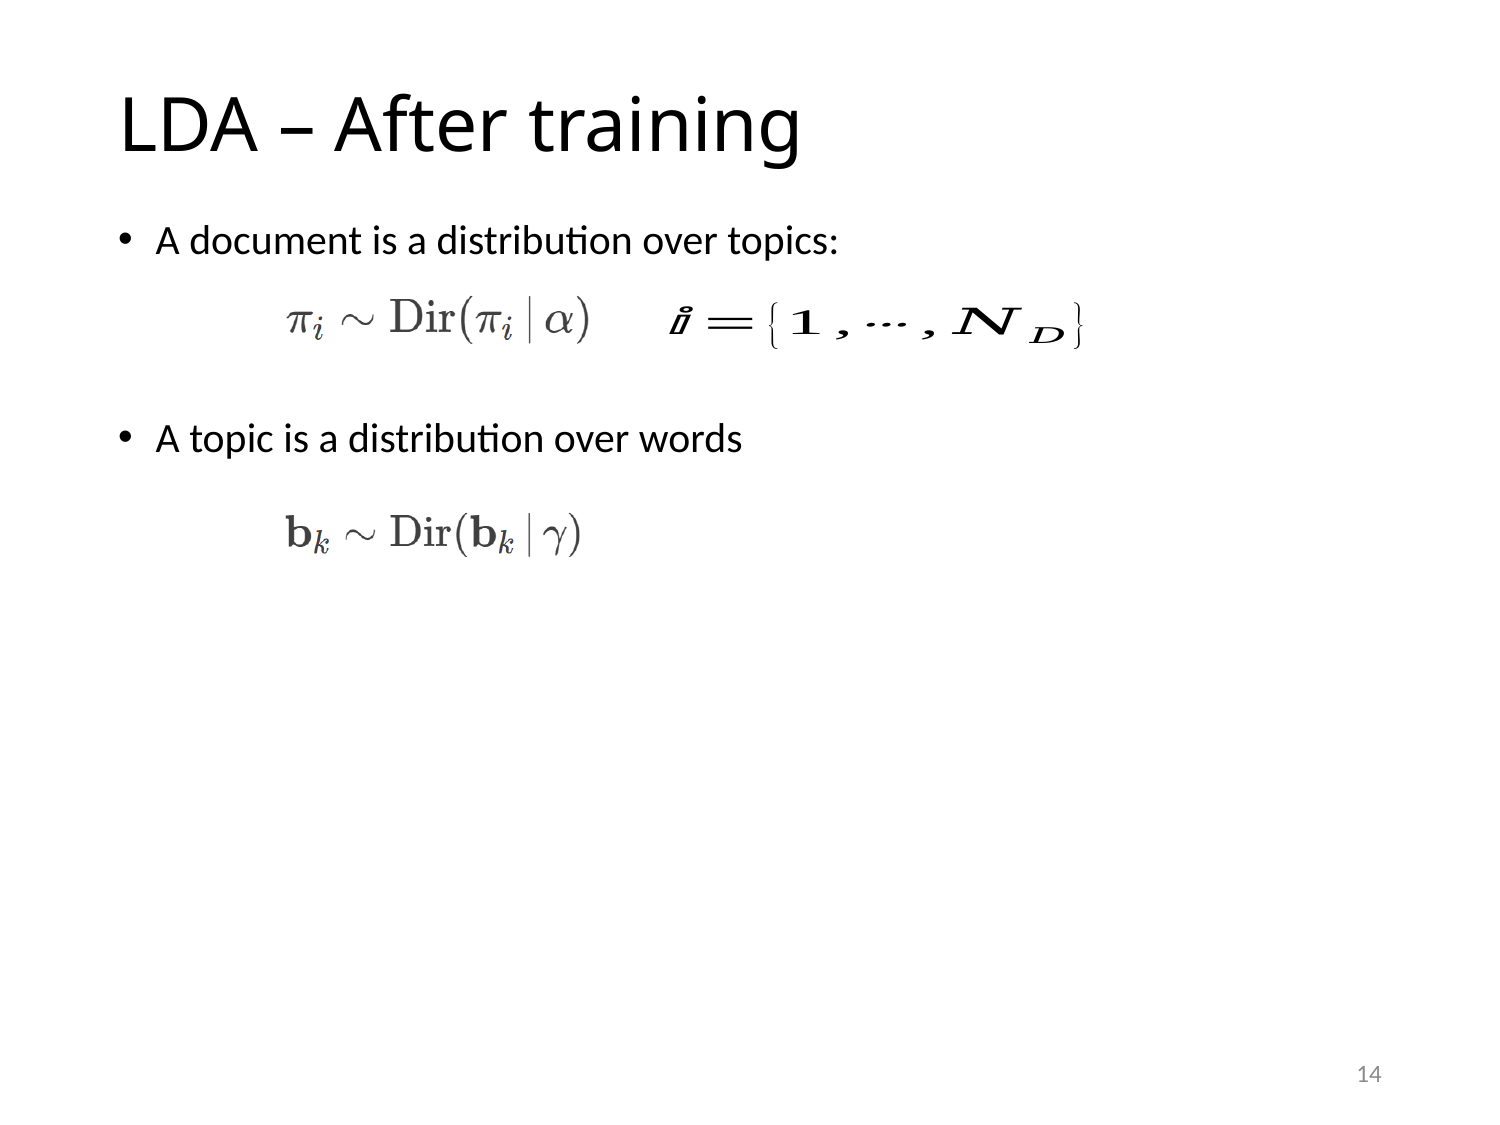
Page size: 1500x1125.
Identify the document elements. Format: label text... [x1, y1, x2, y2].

picture [246, 265, 634, 372]
title LDA – After training [103, 59, 1397, 195]
picture [241, 485, 638, 578]
list A document is a distribution over topics: A topic is a distribution over words [103, 210, 1397, 1014]
slide_number 14 [1059, 1042, 1397, 1103]
